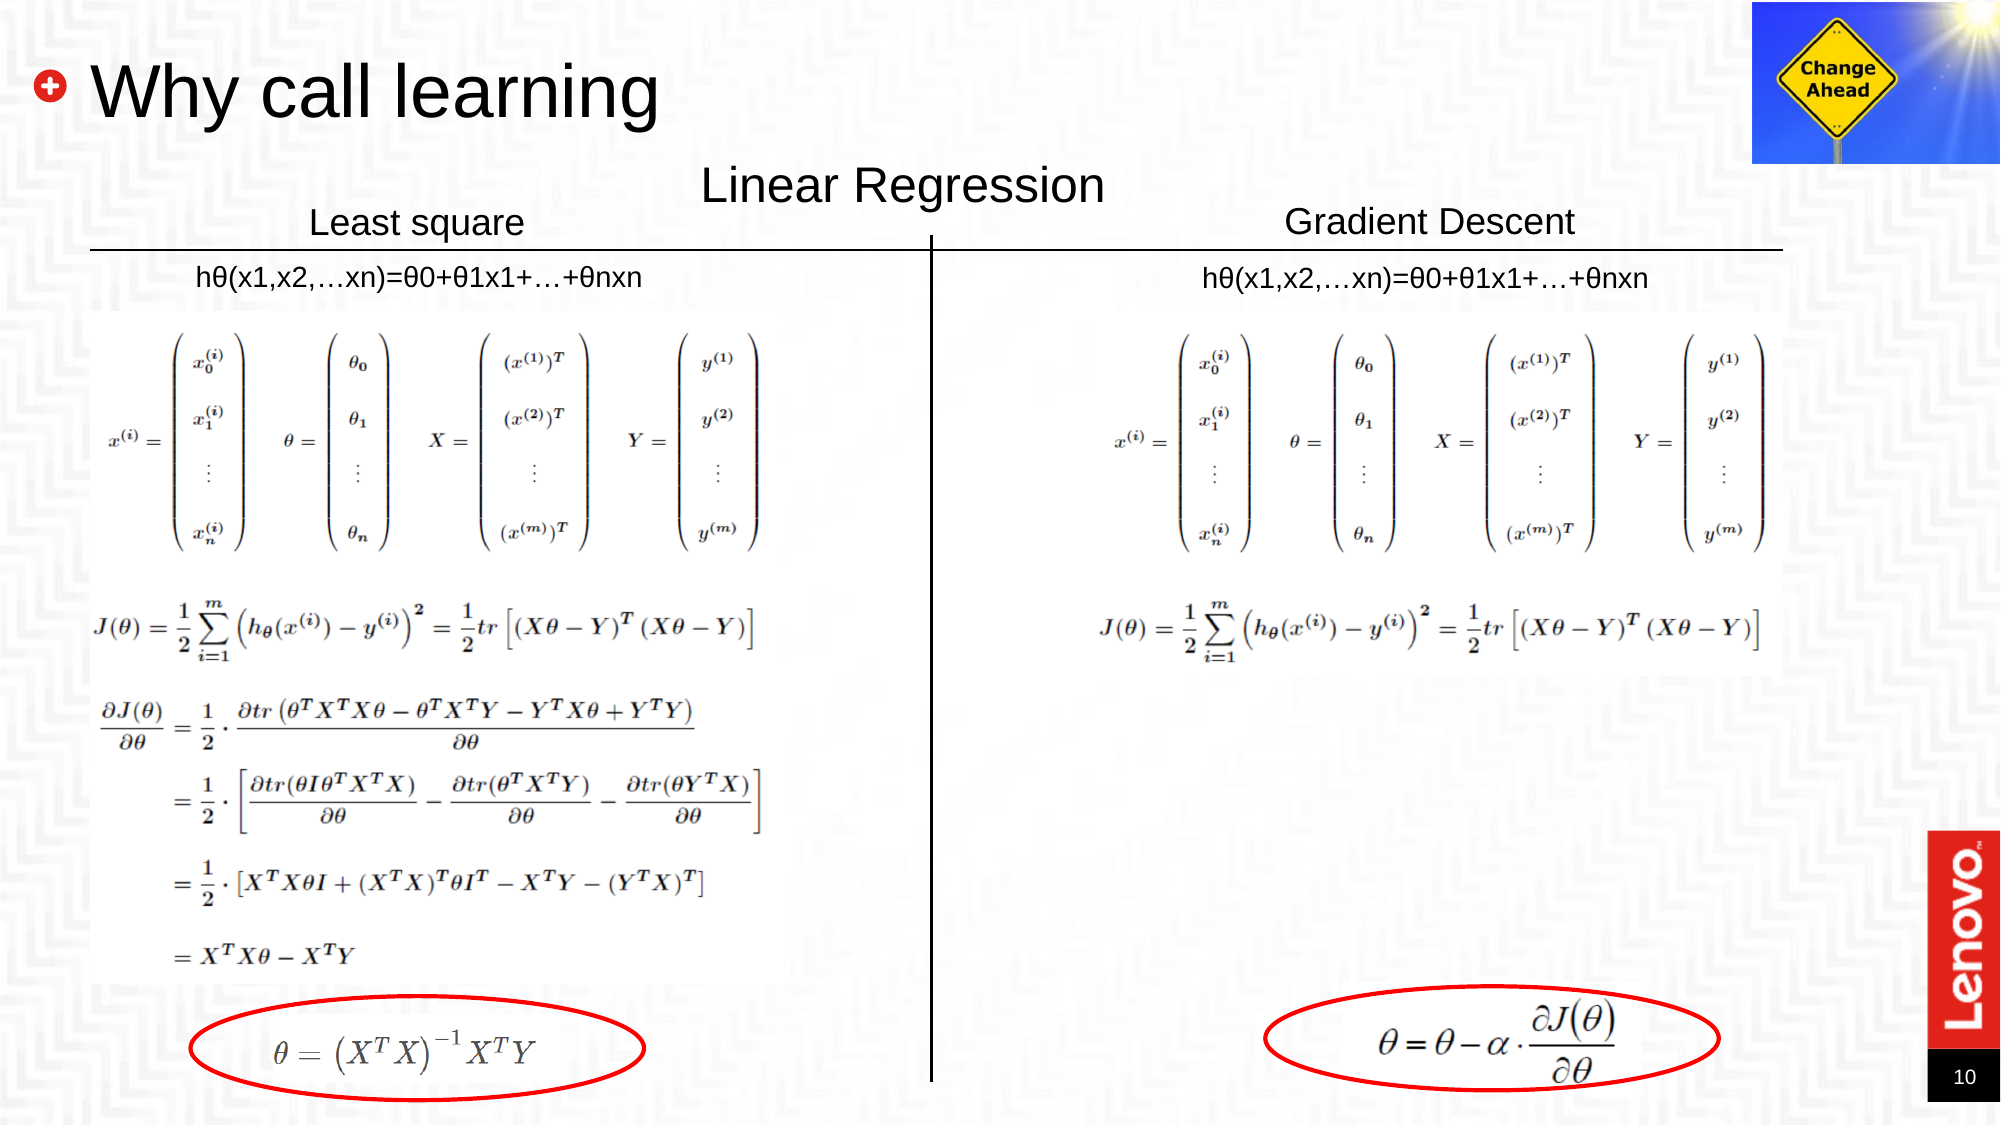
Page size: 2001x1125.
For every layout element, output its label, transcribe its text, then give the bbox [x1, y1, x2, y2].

text_box Gradient Descent [1102, 189, 1758, 249]
text_box Least square [89, 191, 745, 250]
picture [1928, 831, 2000, 1048]
text_box Linear Regression [431, 144, 1375, 220]
text_box hθ(x1,x2,…xn)=θ0+θ1x1+…+θnxn [1077, 262, 1783, 302]
picture [0, 0, 2001, 1125]
text_box [188, 994, 647, 1103]
title Why call learning [90, 45, 1746, 131]
text_box [1263, 998, 1337, 1079]
text_box hθ(x1,x2,…xn)=θ0+θ1x1+…+θnxn [70, 250, 777, 301]
text_box [1647, 998, 1721, 1079]
